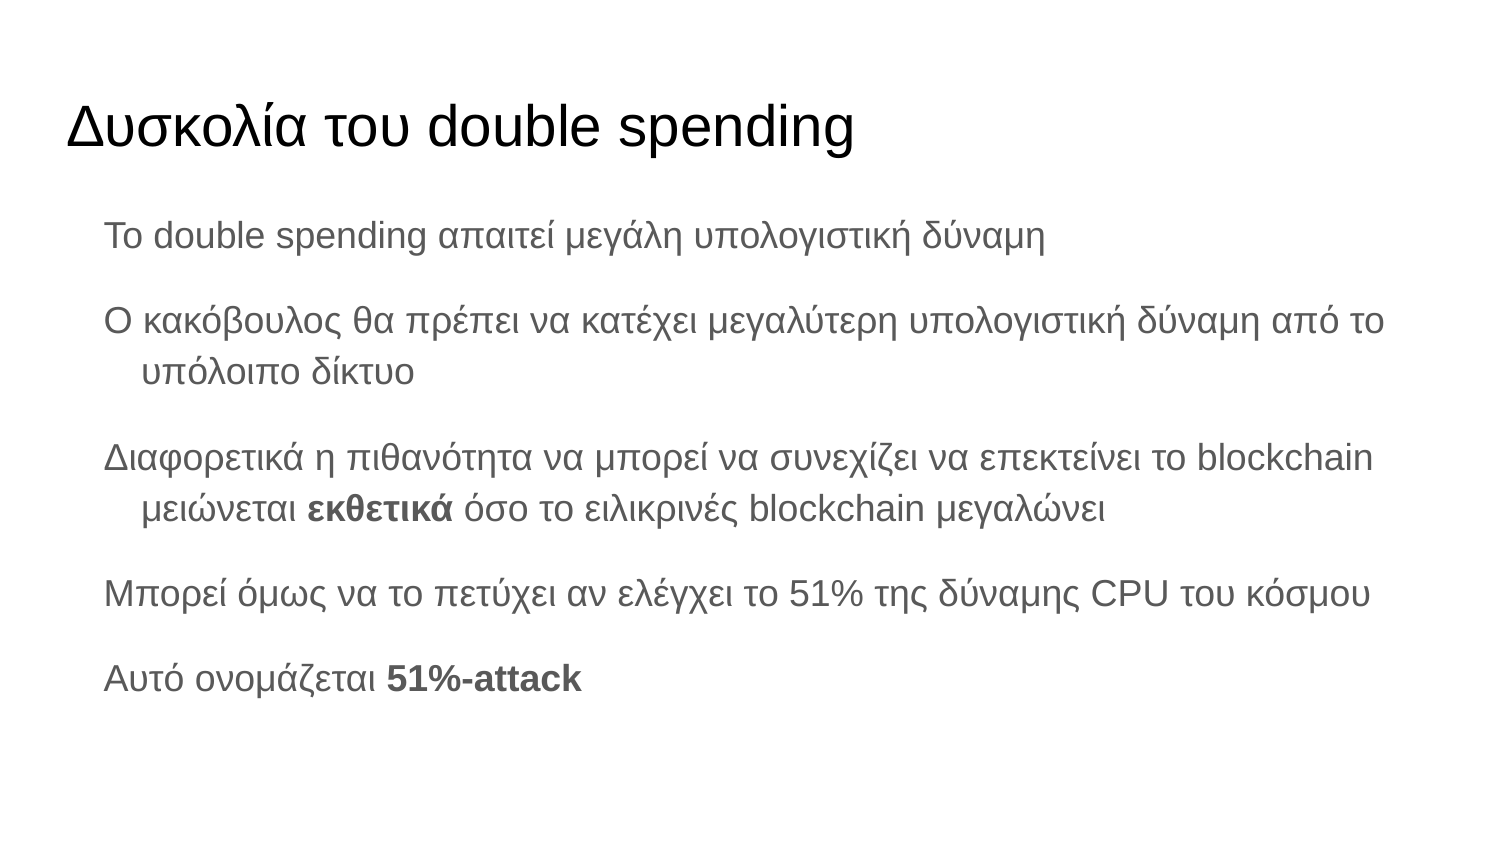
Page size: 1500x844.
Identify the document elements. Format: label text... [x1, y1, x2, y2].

title Δυσκολία του double spending [51, 72, 1449, 167]
list Το double spending απαιτεί μεγάλη υπολογιστική δύναμη Ο κακόβουλος θα πρέπει να κατέχει μεγαλύτερη υπολογιστική δύναμη από το υπόλοιπο δίκτυο Διαφορετικά η πιθανότητα να μπορεί να συνεχίζει να επεκτείνει το blockchain μειώνεται εκθετικά όσο το ειλικρινές blockchain μεγαλώνει Μπορεί όμως να το πετύχει αν ελέγχει το 51% της δύναμης CPU του κόσμου Αυτό ονομάζεται 51%-attack [51, 189, 1449, 750]
